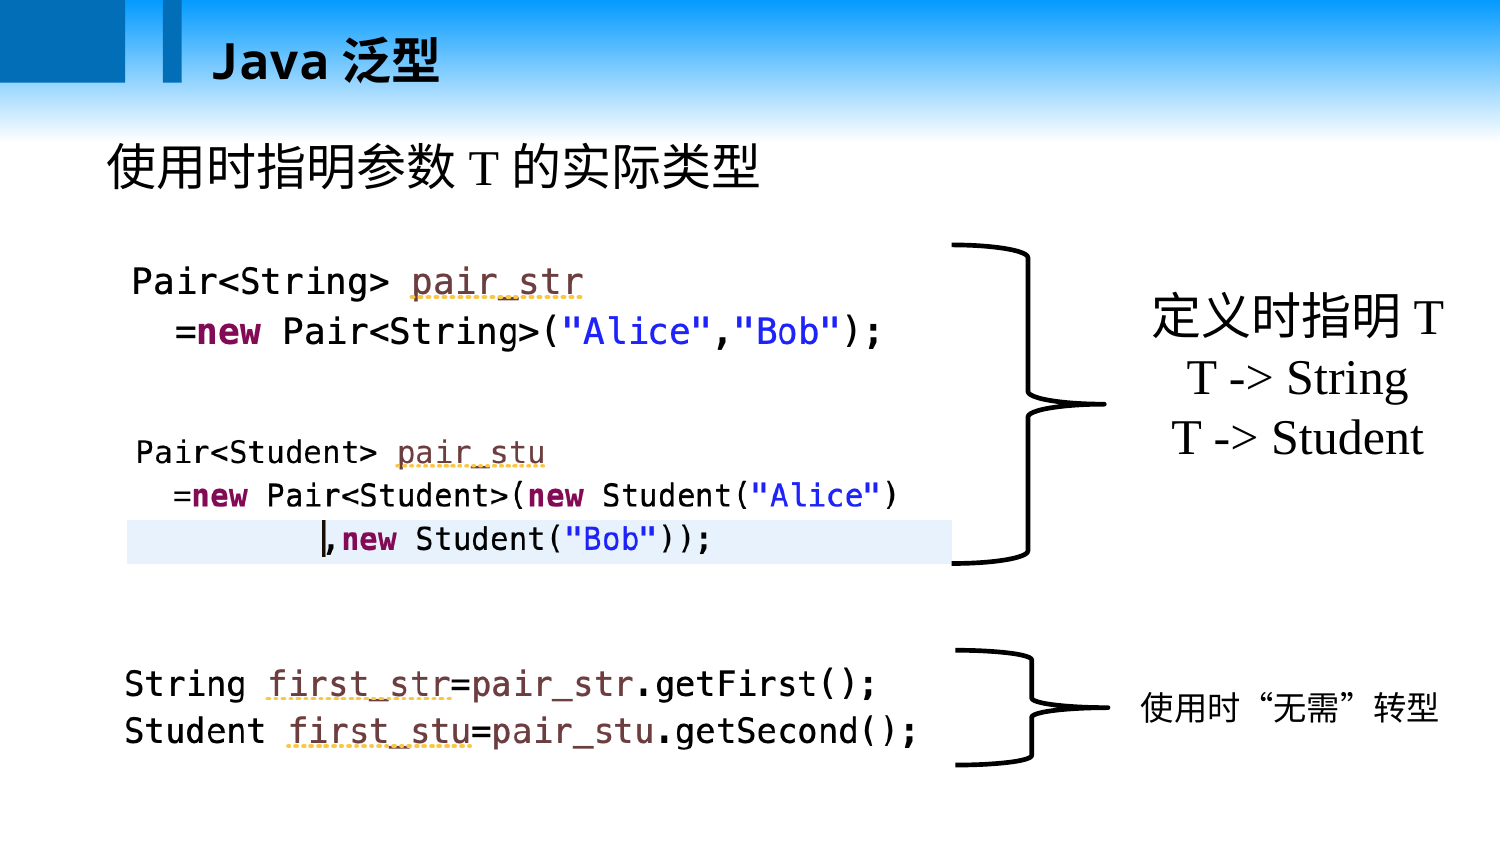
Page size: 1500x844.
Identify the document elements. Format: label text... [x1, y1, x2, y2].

text_box 使用时“无需”转型 [1126, 679, 1483, 735]
text_box 定义时指明T T -> String T -> Student [1136, 277, 1459, 473]
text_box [0, 0, 182, 83]
text_box [951, 244, 1105, 564]
text_box 使用时指明参数T的实际类型 [68, 128, 776, 203]
picture [127, 416, 952, 591]
text_box [973, 650, 1109, 765]
picture [111, 244, 916, 376]
picture [81, 633, 968, 783]
text_box Java泛型 [194, 10, 786, 97]
